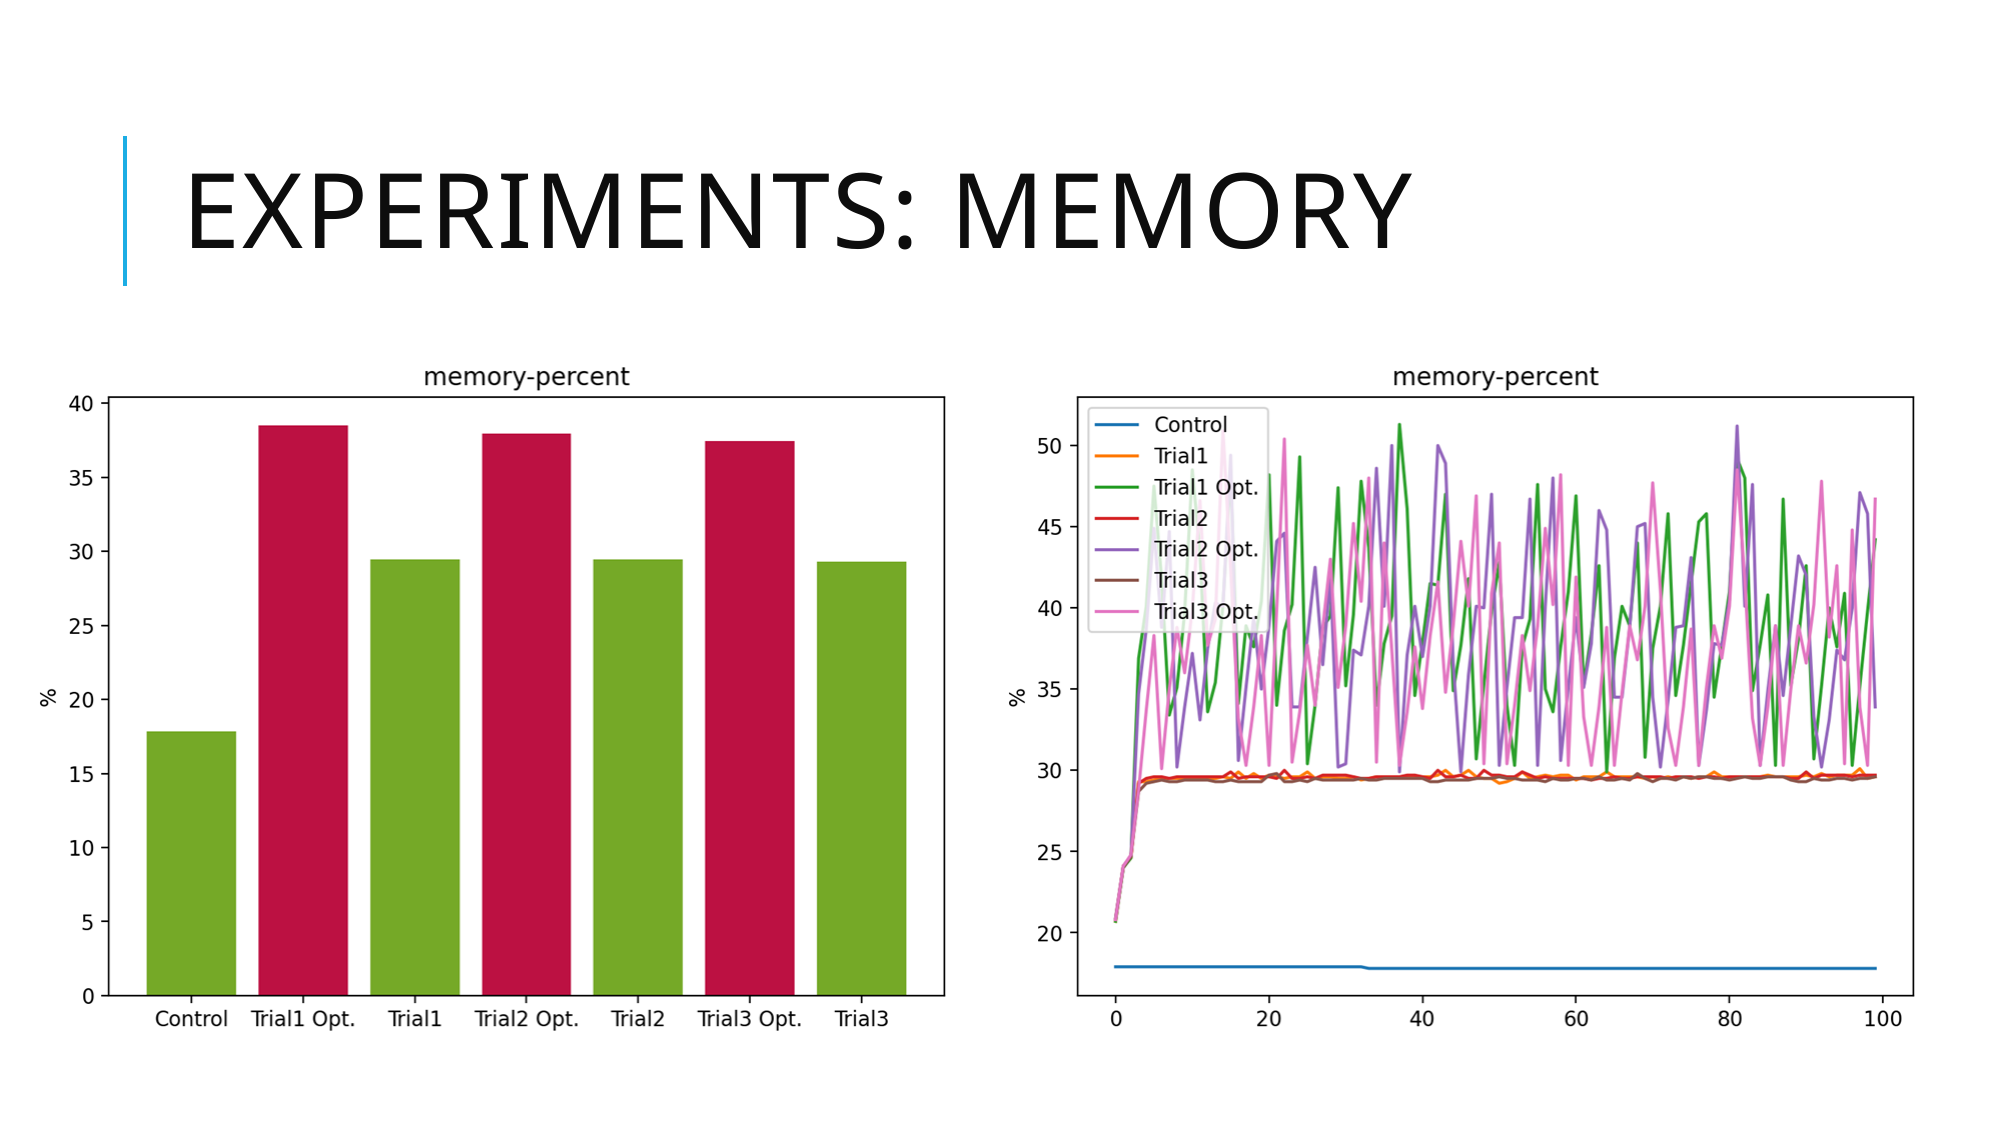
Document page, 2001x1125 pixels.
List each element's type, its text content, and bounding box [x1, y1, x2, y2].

title experiments: Memory [168, 96, 1763, 342]
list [17, 341, 966, 1054]
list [986, 341, 1935, 1054]
